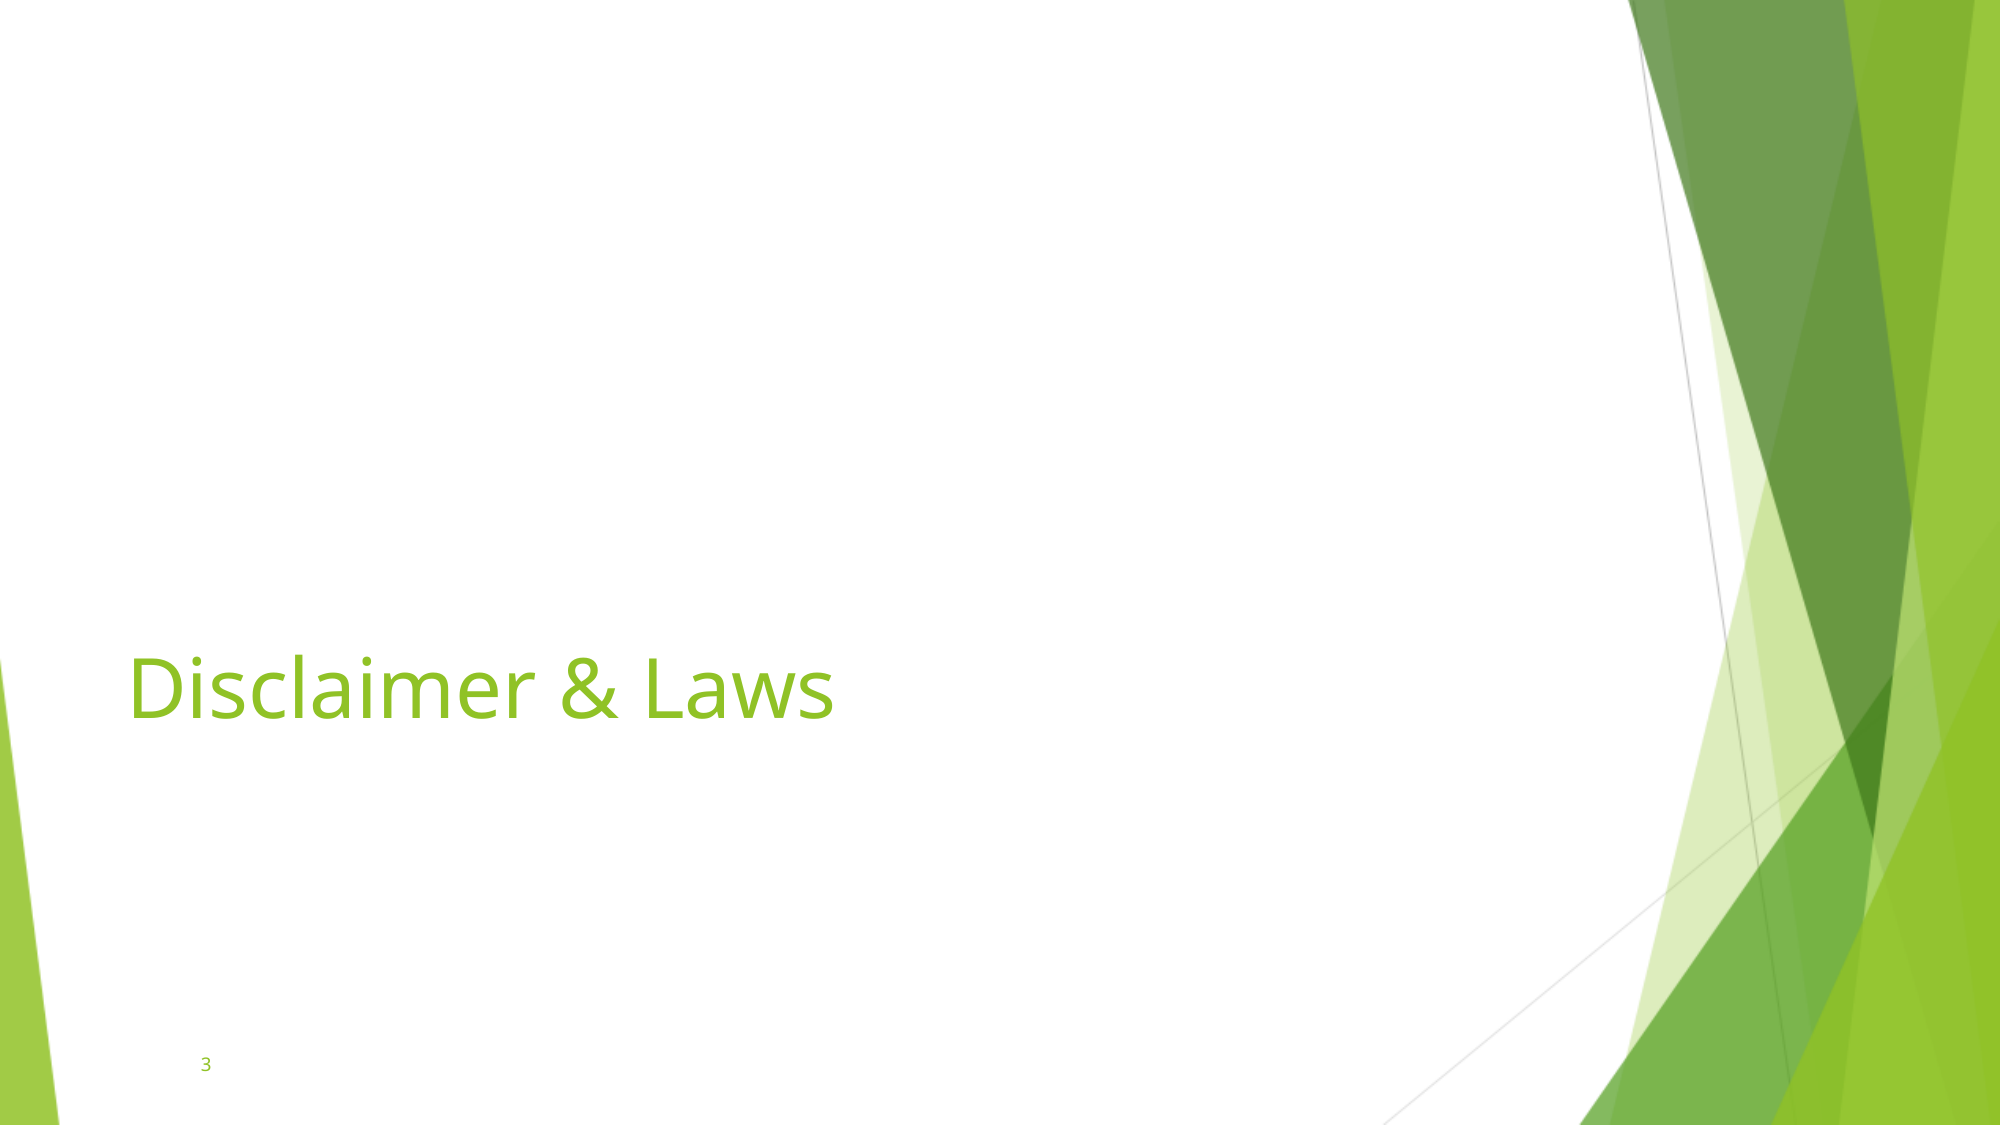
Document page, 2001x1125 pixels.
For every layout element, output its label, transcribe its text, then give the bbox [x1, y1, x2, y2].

picture [1351, 0, 2000, 1125]
title Disclaimer & Laws [111, 443, 1779, 743]
slide_number 3 [114, 1035, 227, 1096]
picture [0, 0, 110, 1125]
